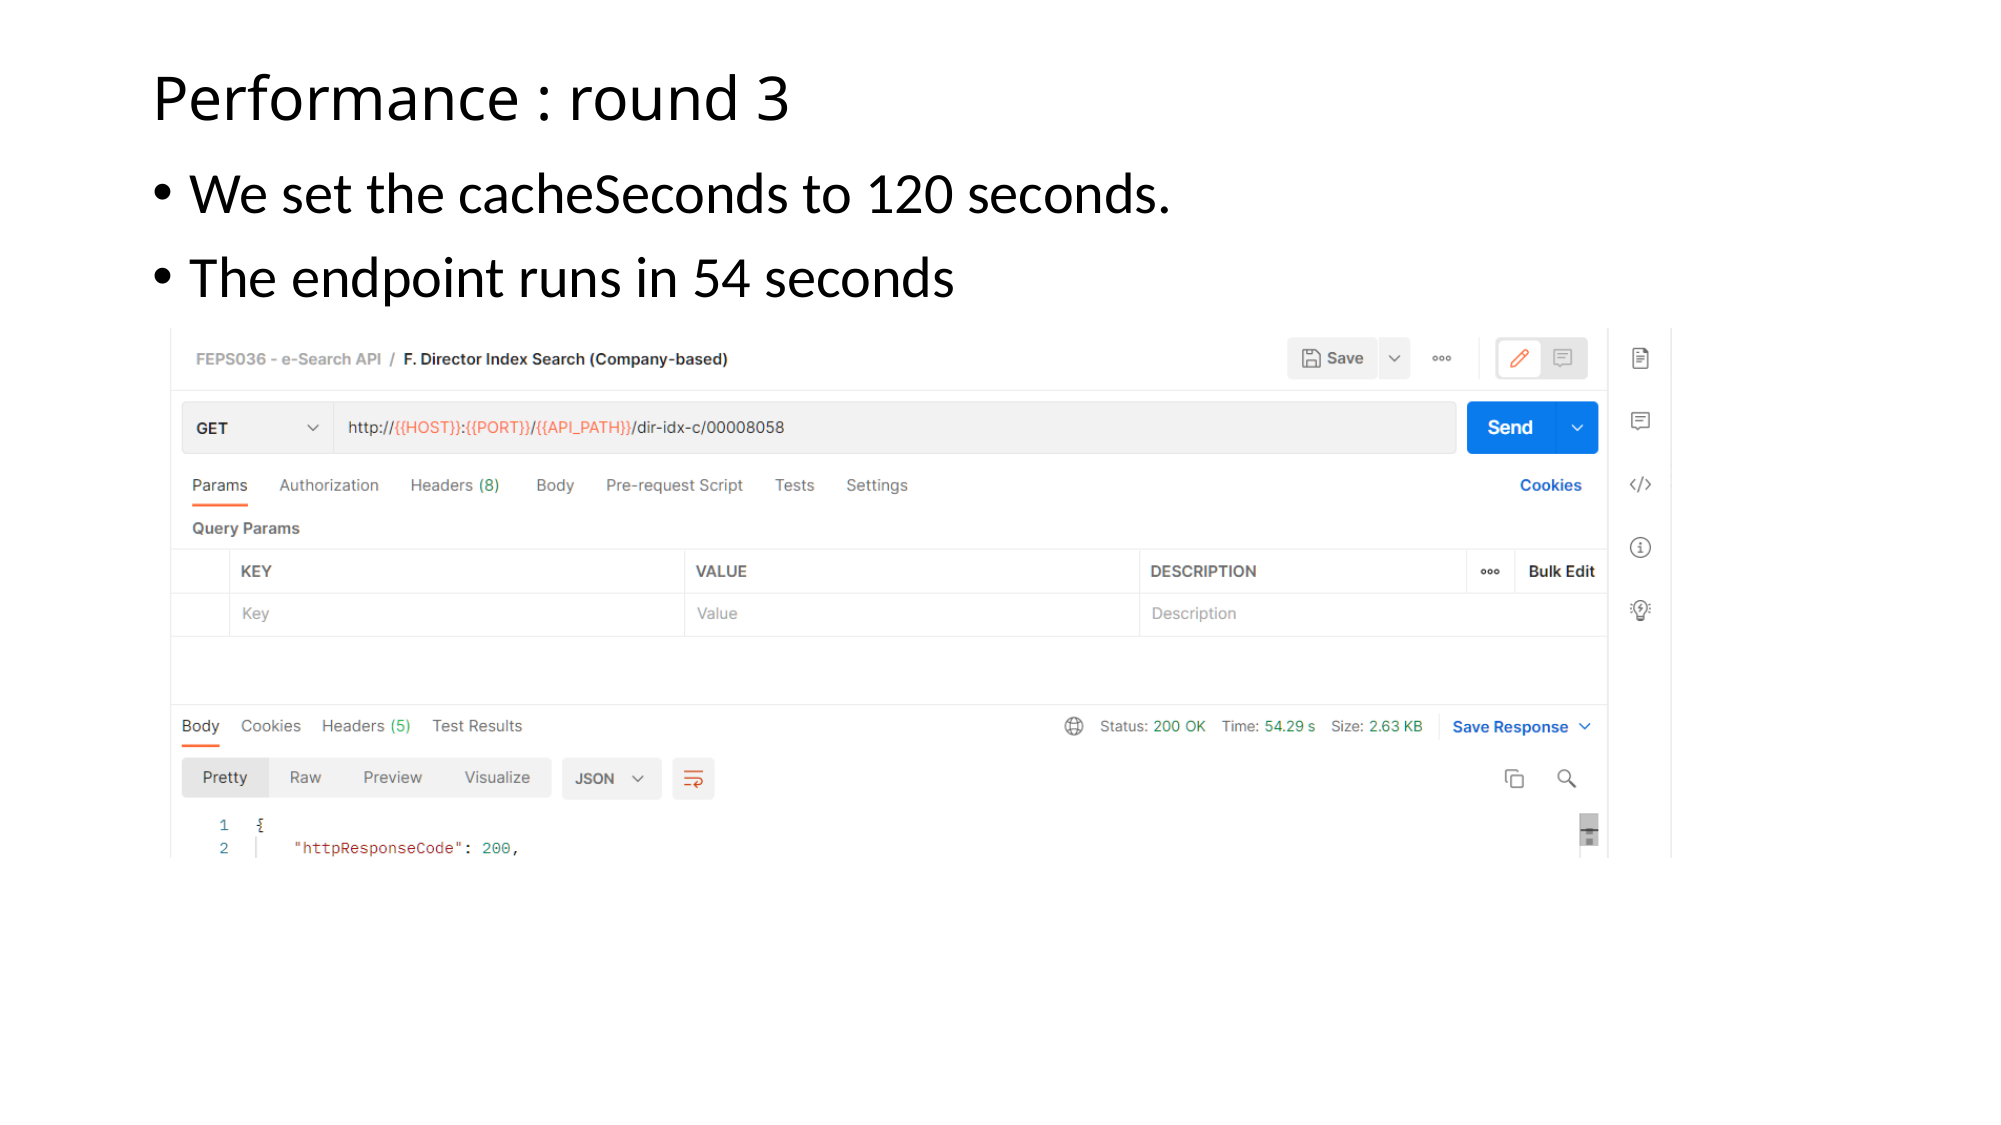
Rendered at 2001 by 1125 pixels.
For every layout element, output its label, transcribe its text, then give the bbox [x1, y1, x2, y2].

title Performance : round 3 [137, 59, 1863, 141]
picture [169, 328, 1672, 858]
list We set the cacheSeconds to 120 seconds. The endpoint runs in 54 seconds [137, 156, 1863, 1014]
